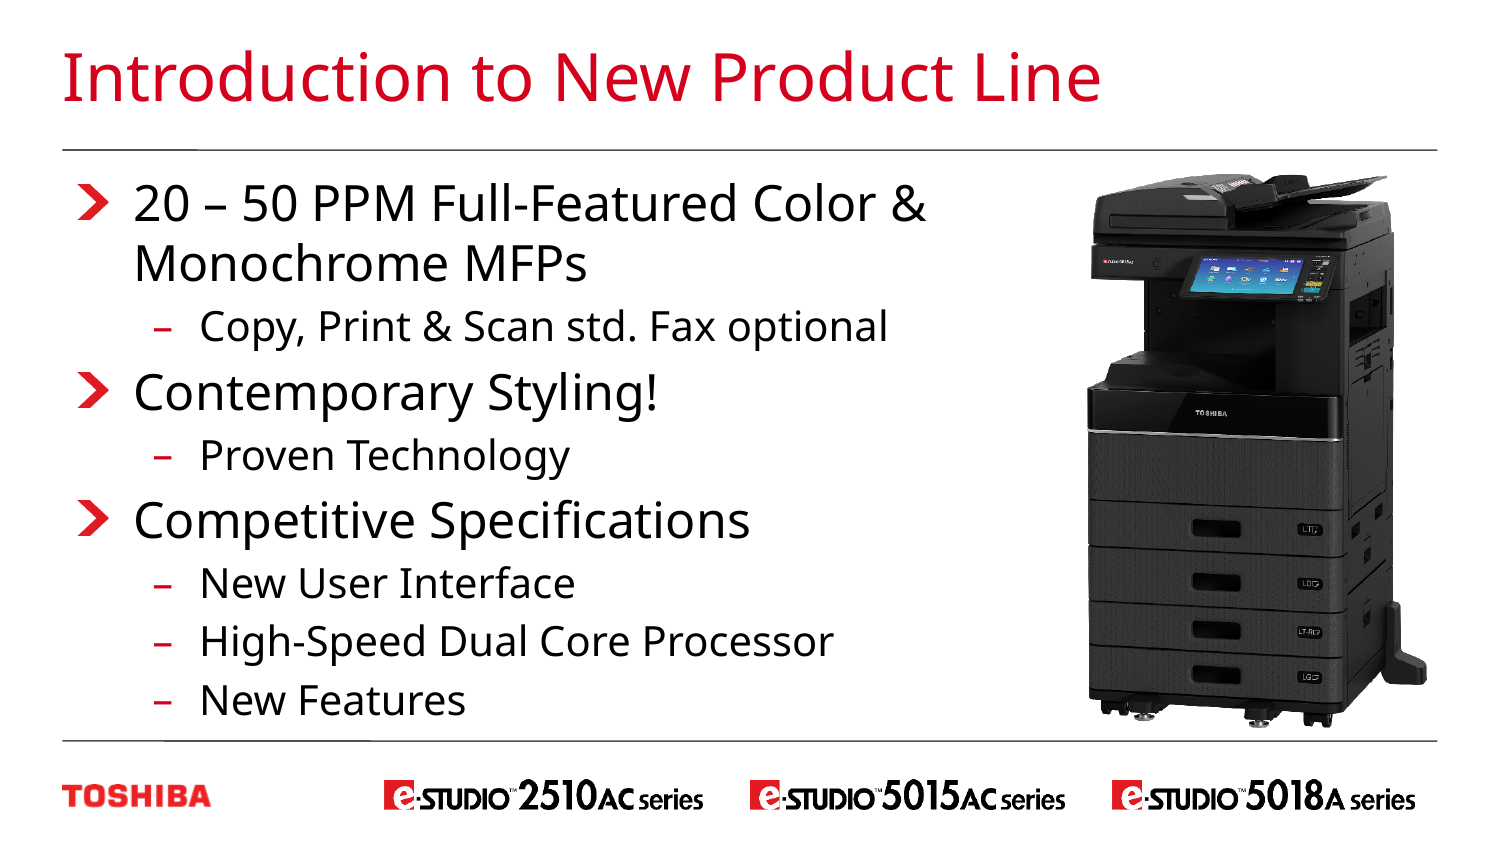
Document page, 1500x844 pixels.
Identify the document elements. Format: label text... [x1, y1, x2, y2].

picture [750, 779, 1065, 810]
list Introduction to New Product Line [62, 34, 1450, 147]
picture [77, 184, 109, 220]
picture [77, 500, 109, 536]
picture [1087, 174, 1427, 728]
list 20 – 50 PPM Full-Featured Color & Monochrome MFPs Copy, Print & Scan std. Fax optional Contemporary Styling! Proven Technology Competitive Specifications New User Interface High-Speed Dual Core Processor New Features [62, 171, 1063, 669]
picture [384, 779, 703, 810]
picture [62, 784, 244, 814]
picture [1112, 779, 1415, 810]
picture [77, 372, 109, 408]
